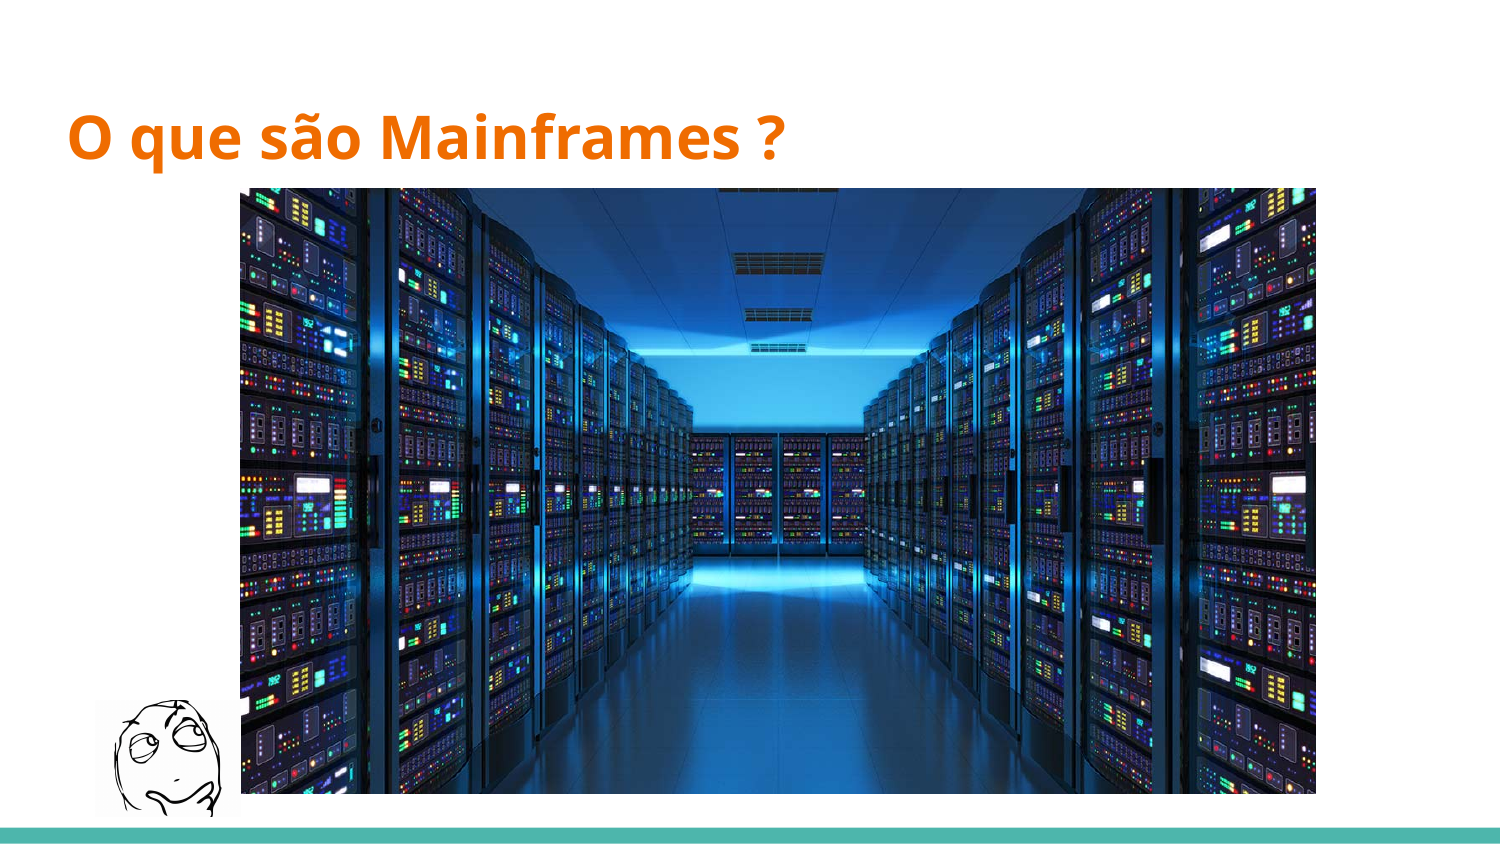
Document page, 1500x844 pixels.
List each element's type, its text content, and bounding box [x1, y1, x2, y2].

title O que são Mainframes ? [51, 72, 1449, 189]
picture [95, 188, 1317, 817]
